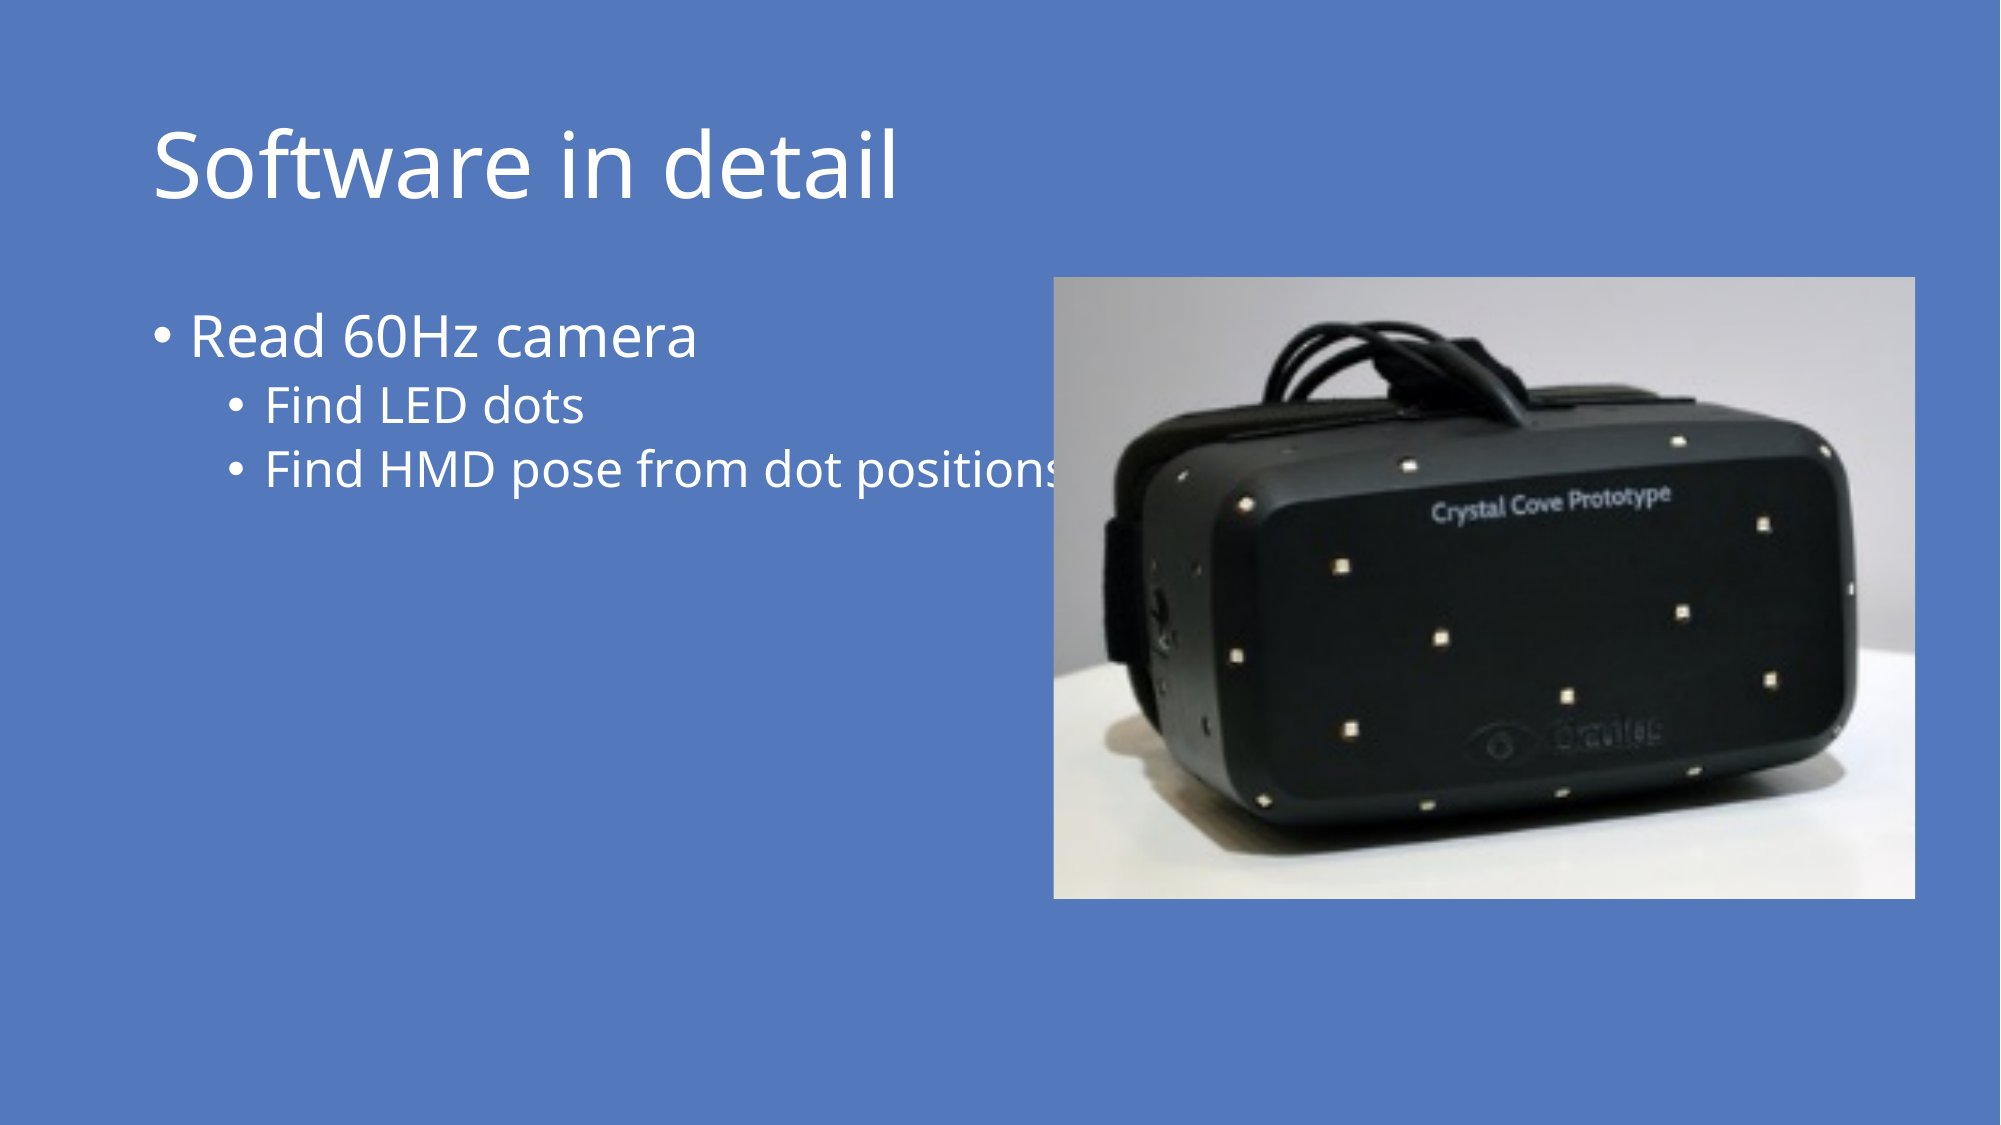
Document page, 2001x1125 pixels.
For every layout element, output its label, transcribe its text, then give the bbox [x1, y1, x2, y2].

title Software in detail [137, 59, 1863, 278]
picture [1053, 277, 1916, 899]
list Read 60Hz camera Find LED dots Find HMD pose from dot positions [137, 299, 1863, 1014]
